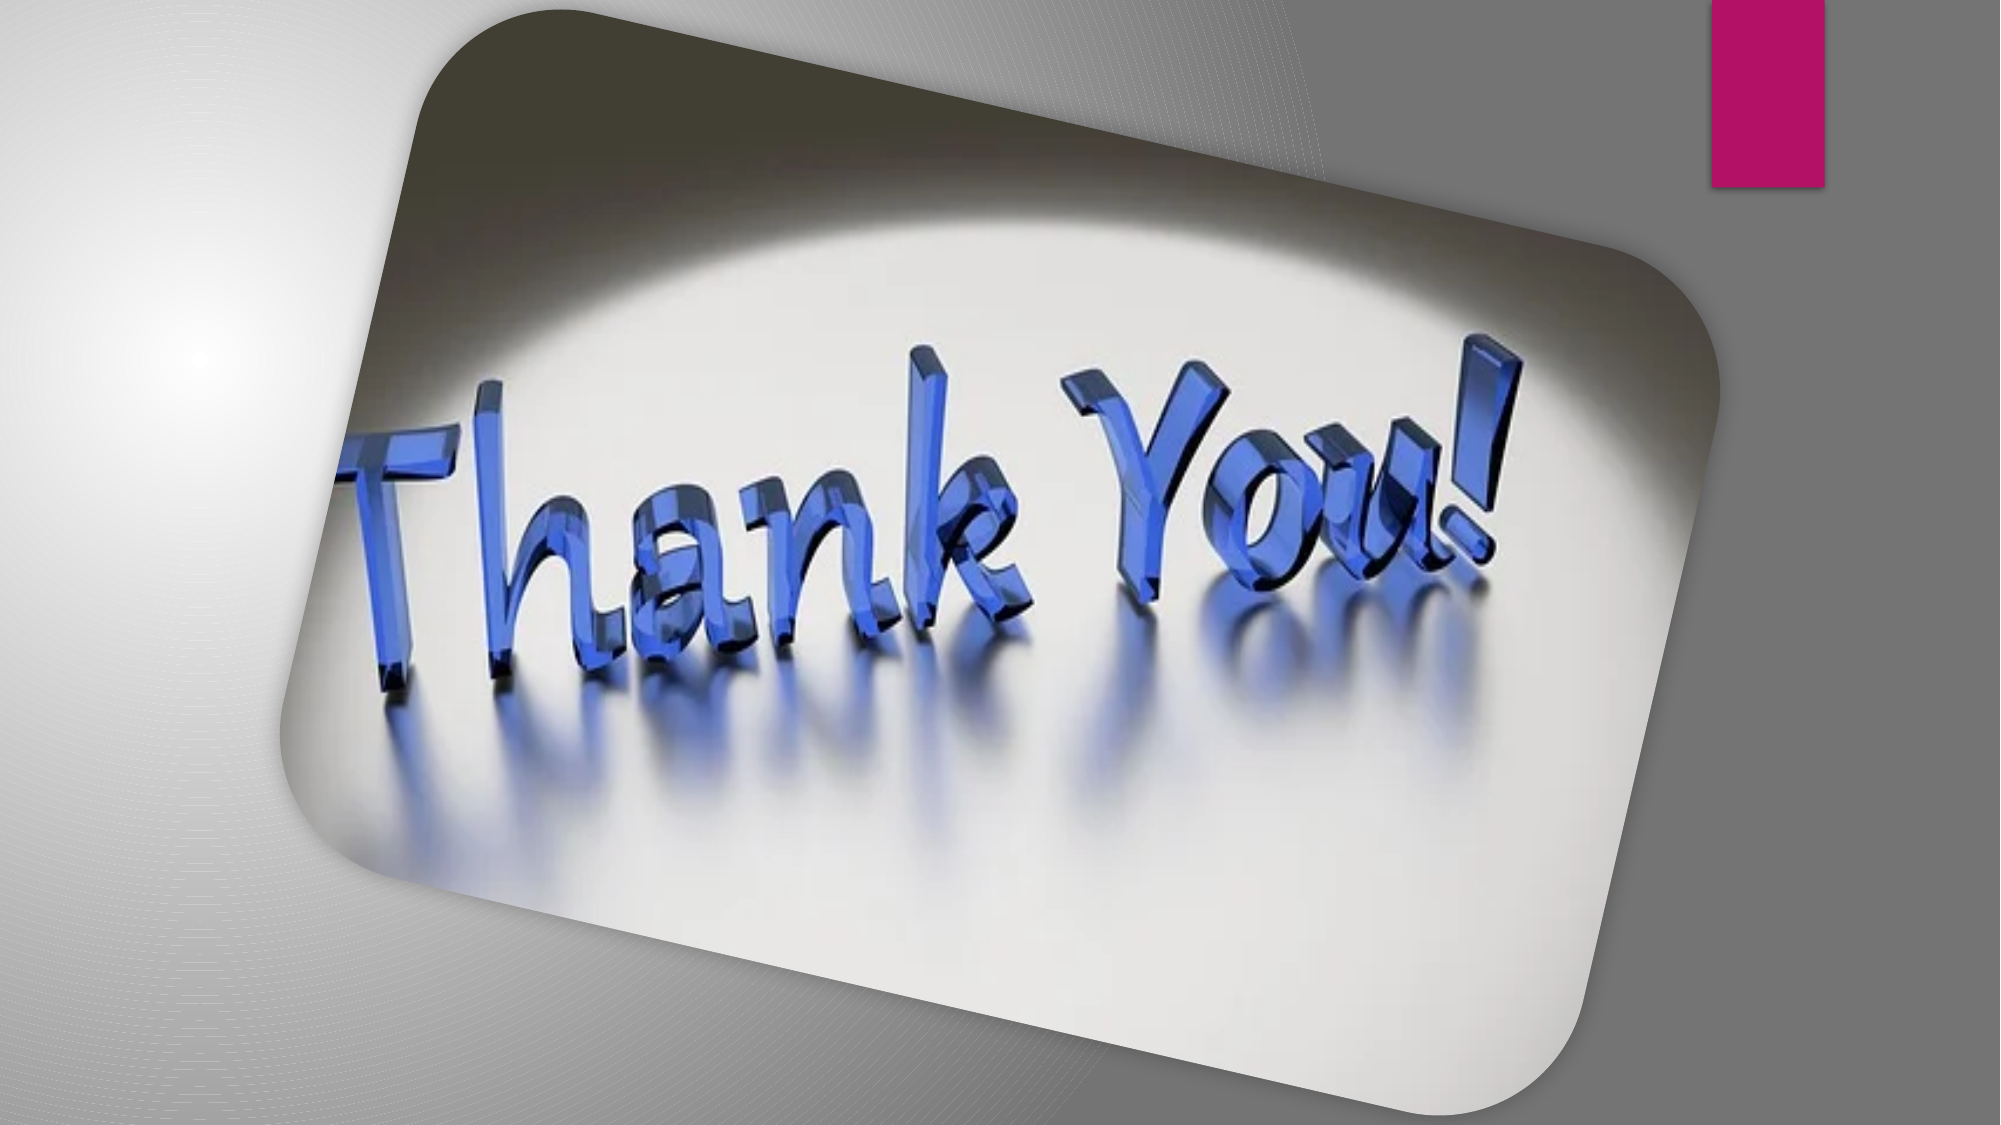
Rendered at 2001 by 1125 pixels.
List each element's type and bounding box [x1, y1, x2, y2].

picture [279, 9, 1721, 1116]
